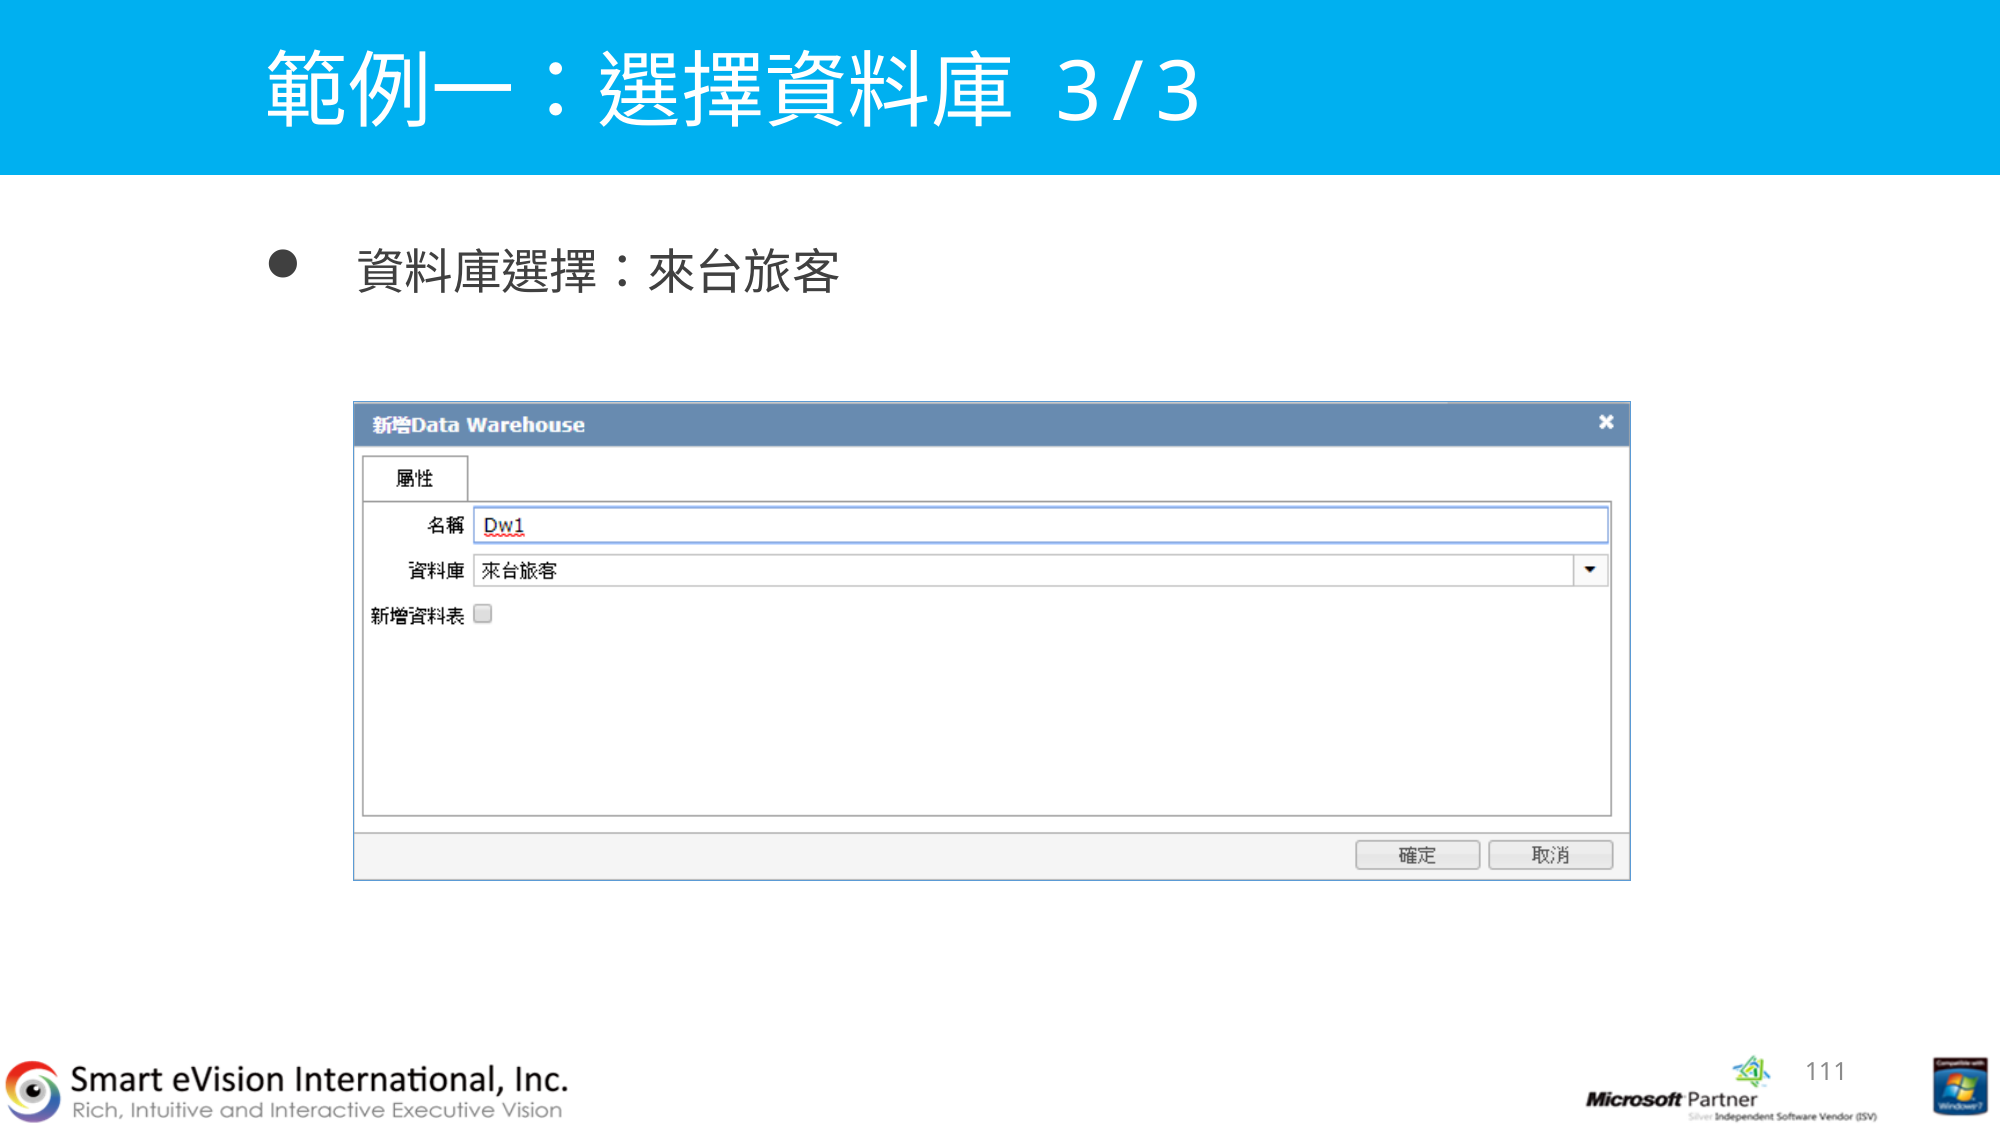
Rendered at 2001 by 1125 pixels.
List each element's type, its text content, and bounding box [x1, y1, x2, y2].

slide_number 111 [1325, 1042, 1863, 1103]
picture [353, 401, 1631, 881]
title 範例一：選擇資料庫 3/3 [250, 29, 1734, 145]
list 資料庫選擇：來台旅客 [250, 204, 1859, 307]
